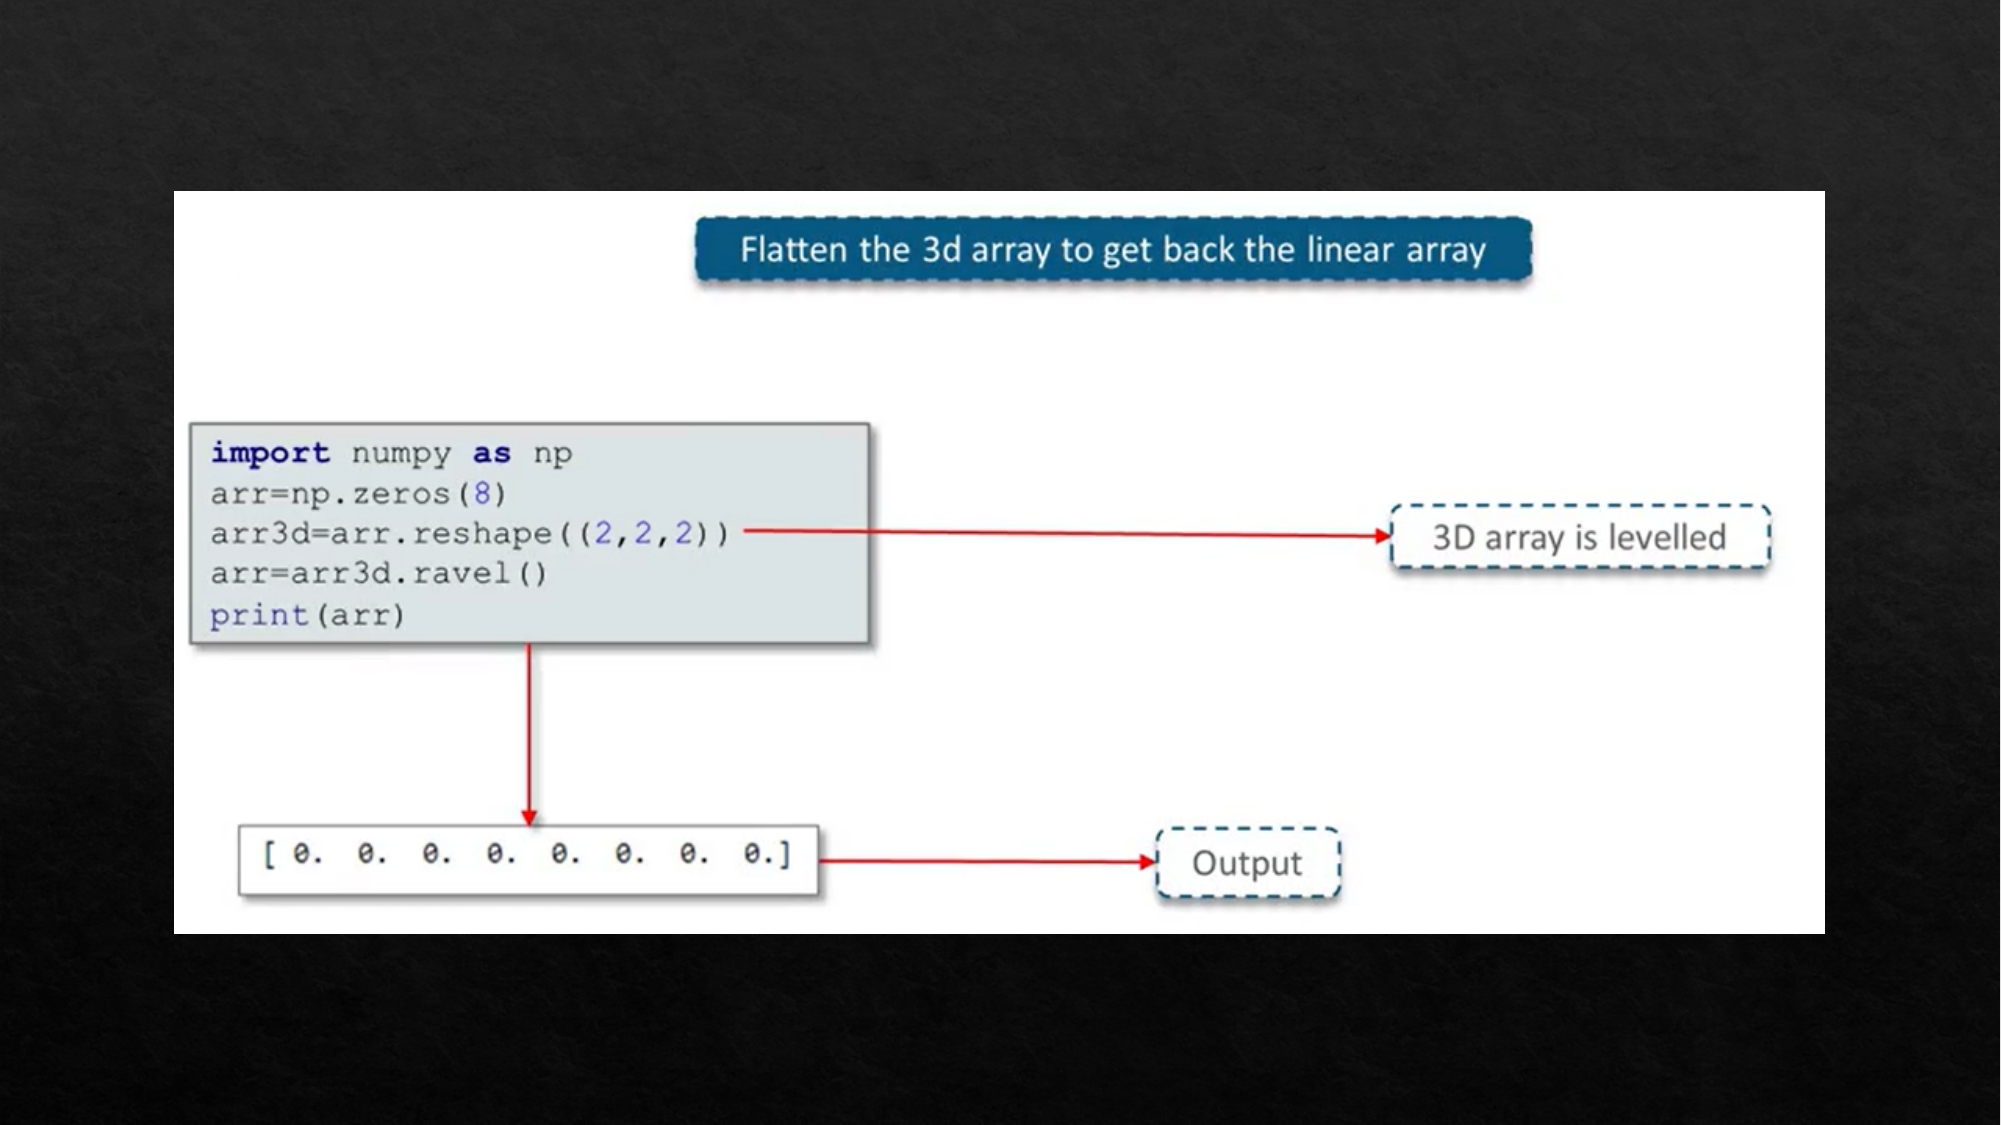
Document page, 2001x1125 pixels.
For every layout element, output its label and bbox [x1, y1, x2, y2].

picture [174, 191, 1826, 934]
